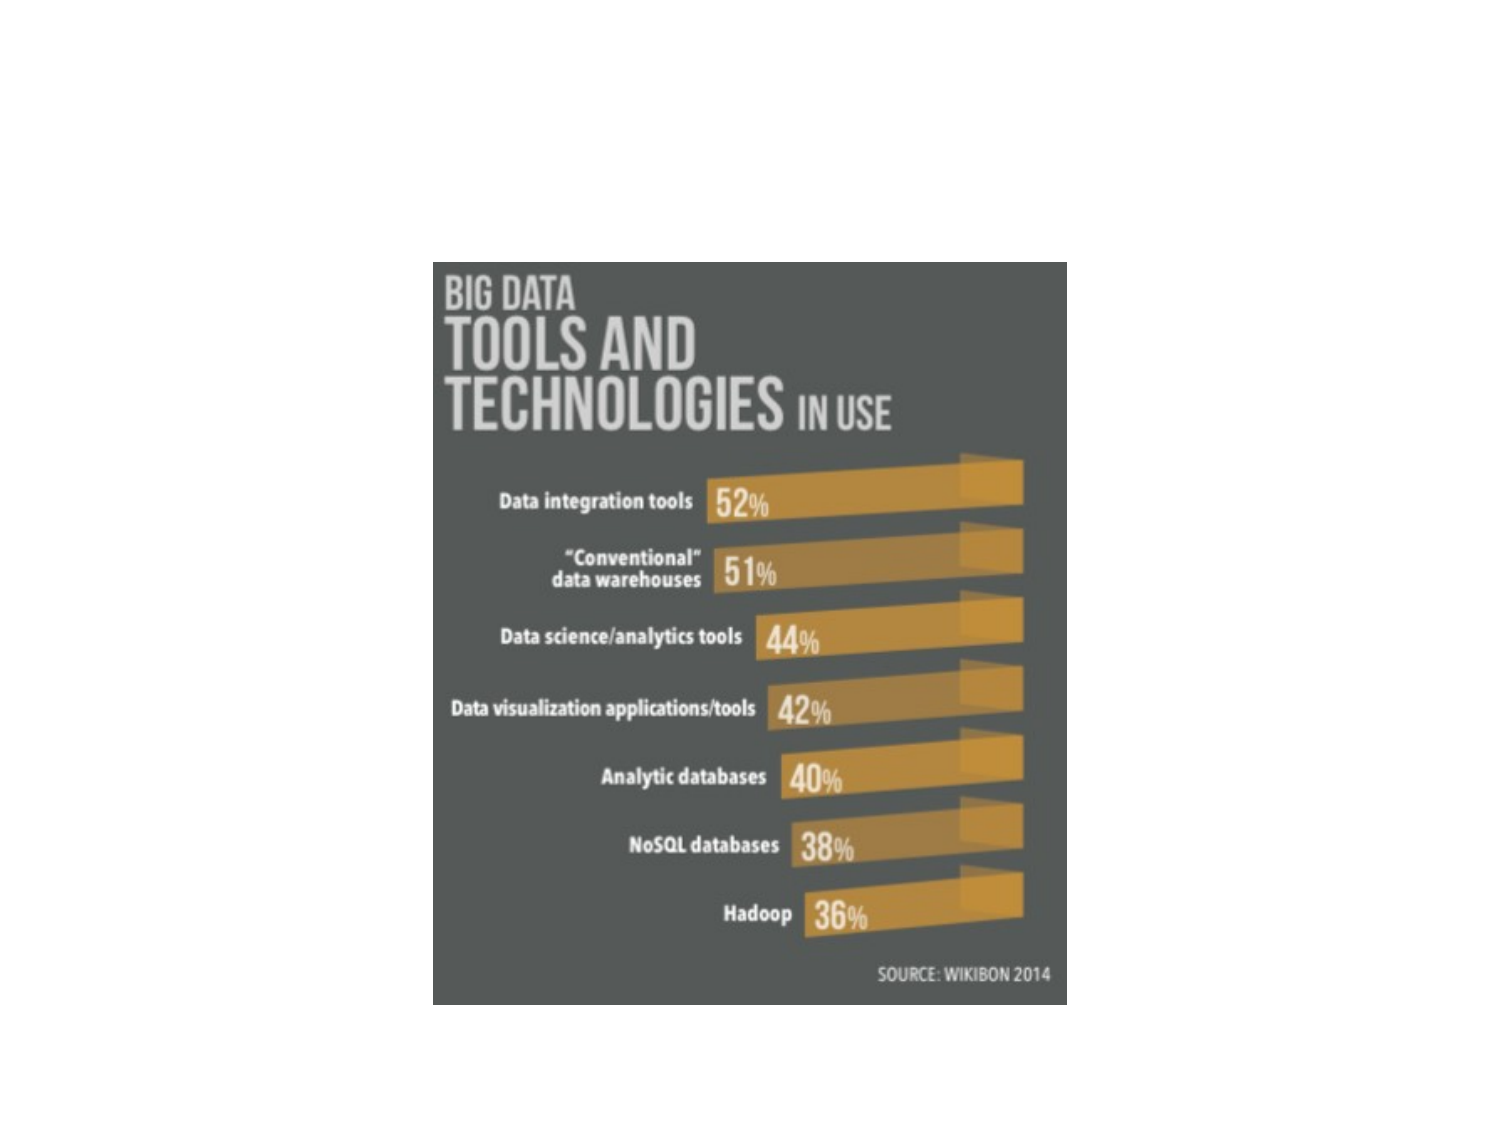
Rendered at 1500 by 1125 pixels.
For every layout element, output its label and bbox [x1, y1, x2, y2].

list [74, 262, 1426, 1006]
